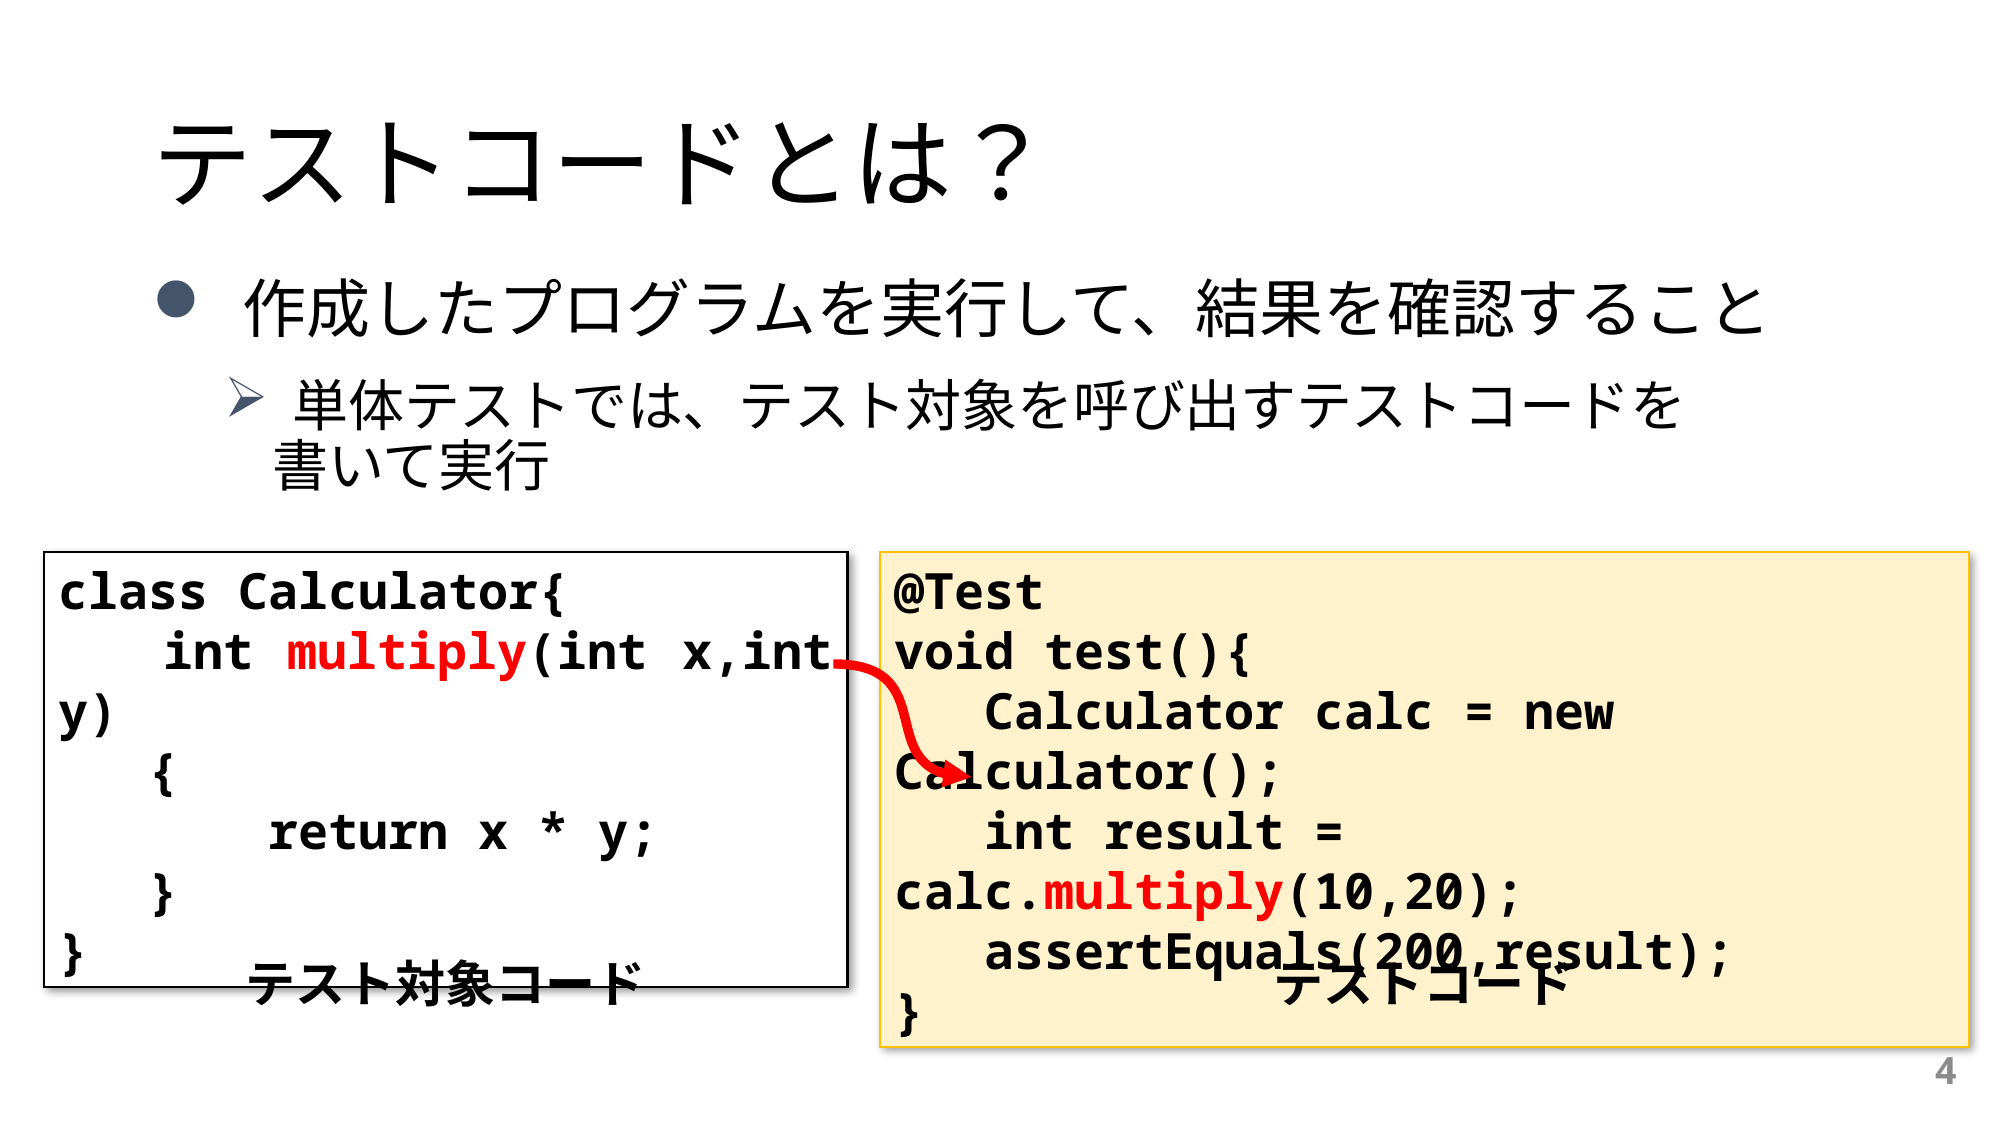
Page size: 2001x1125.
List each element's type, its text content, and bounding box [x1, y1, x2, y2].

slide_number 4 [1521, 1056, 1972, 1103]
list 作成したプログラムを実行して、結果を確認すること 単体テストでは、テスト対象を呼び出すテストコードを 書いて実行 [137, 269, 1853, 565]
text_box @Test void test(){ Calculator calc = new Calculator(); int result = calc.multiply(10,20); assertEquals(200,result); } [879, 551, 1970, 1048]
text_box class Calculator{ int multiply(int x,int y) { return x * y; } } [43, 551, 849, 988]
title テストコードとは？ [137, 59, 1863, 278]
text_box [833, 663, 972, 778]
text_box テストコード [1259, 945, 1589, 1021]
text_box テスト対象コード [230, 945, 661, 1021]
